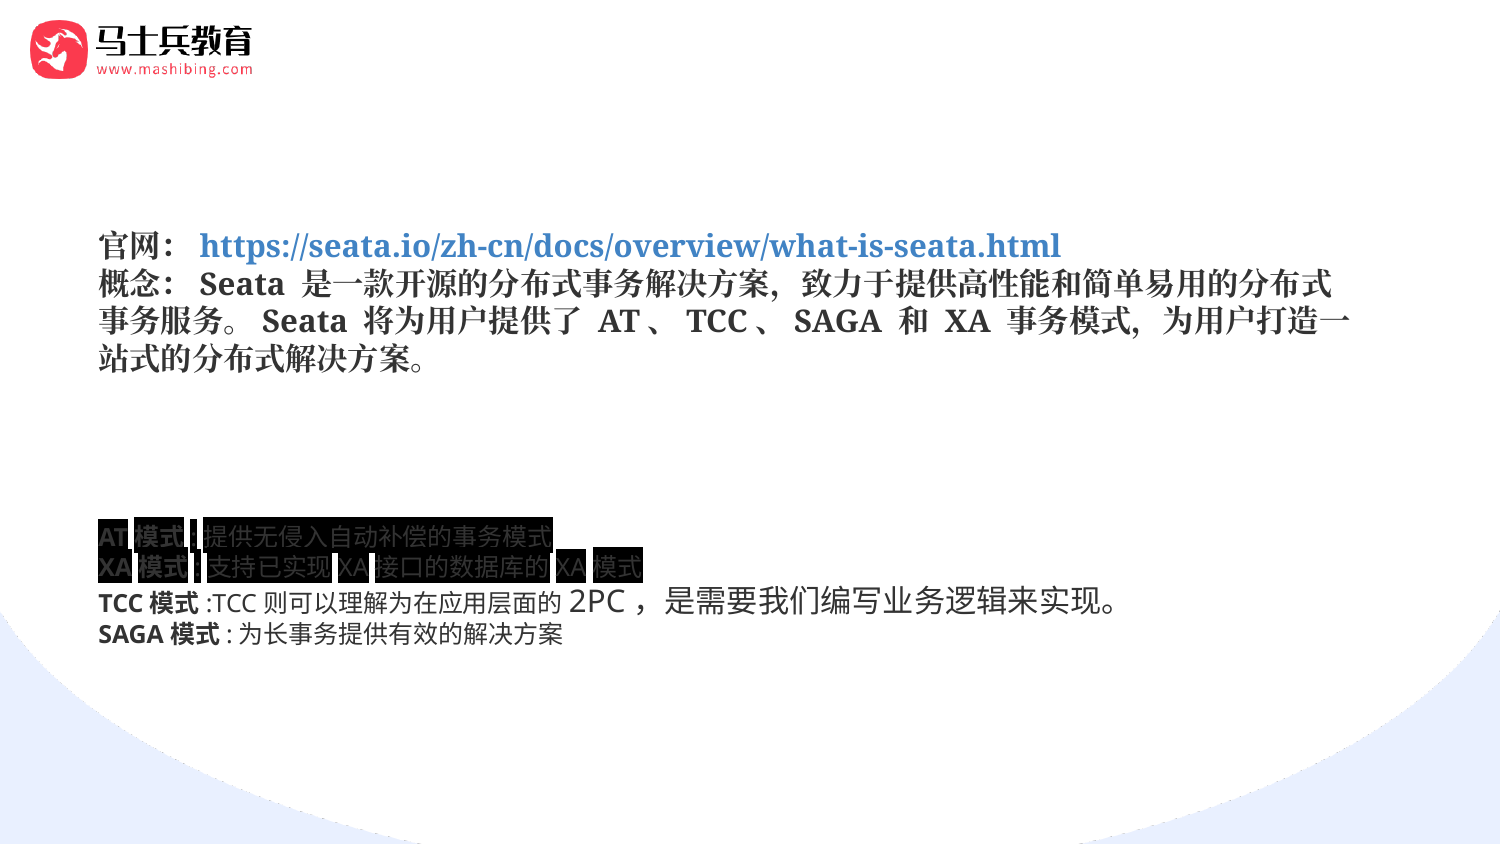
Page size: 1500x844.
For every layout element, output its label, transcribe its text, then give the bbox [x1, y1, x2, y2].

text_box AT模式:提供无侵入自动补偿的事务模式 XA模式:支持已实现XA接口的数据库的XA模式 TCC模式:TCC则可以理解为在应用层面的2PC，是需要我们编写业务逻辑来实现。 SAGA模式:为长事务提供有效的解决方案 [83, 479, 1379, 610]
text_box 官网：https://seata.io/zh-cn/docs/overview/what-is-seata.html 概念：Seata 是一款开源的分布式事务解决方案，致力于提供高性能和简单易用的分布式事务服务。Seata 将为用户提供了 AT、TCC、SAGA 和 XA 事务模式，为用户打造一站式的分布式解决方案。 [83, 190, 1379, 413]
picture [30, 20, 252, 79]
picture [0, 610, 1500, 844]
